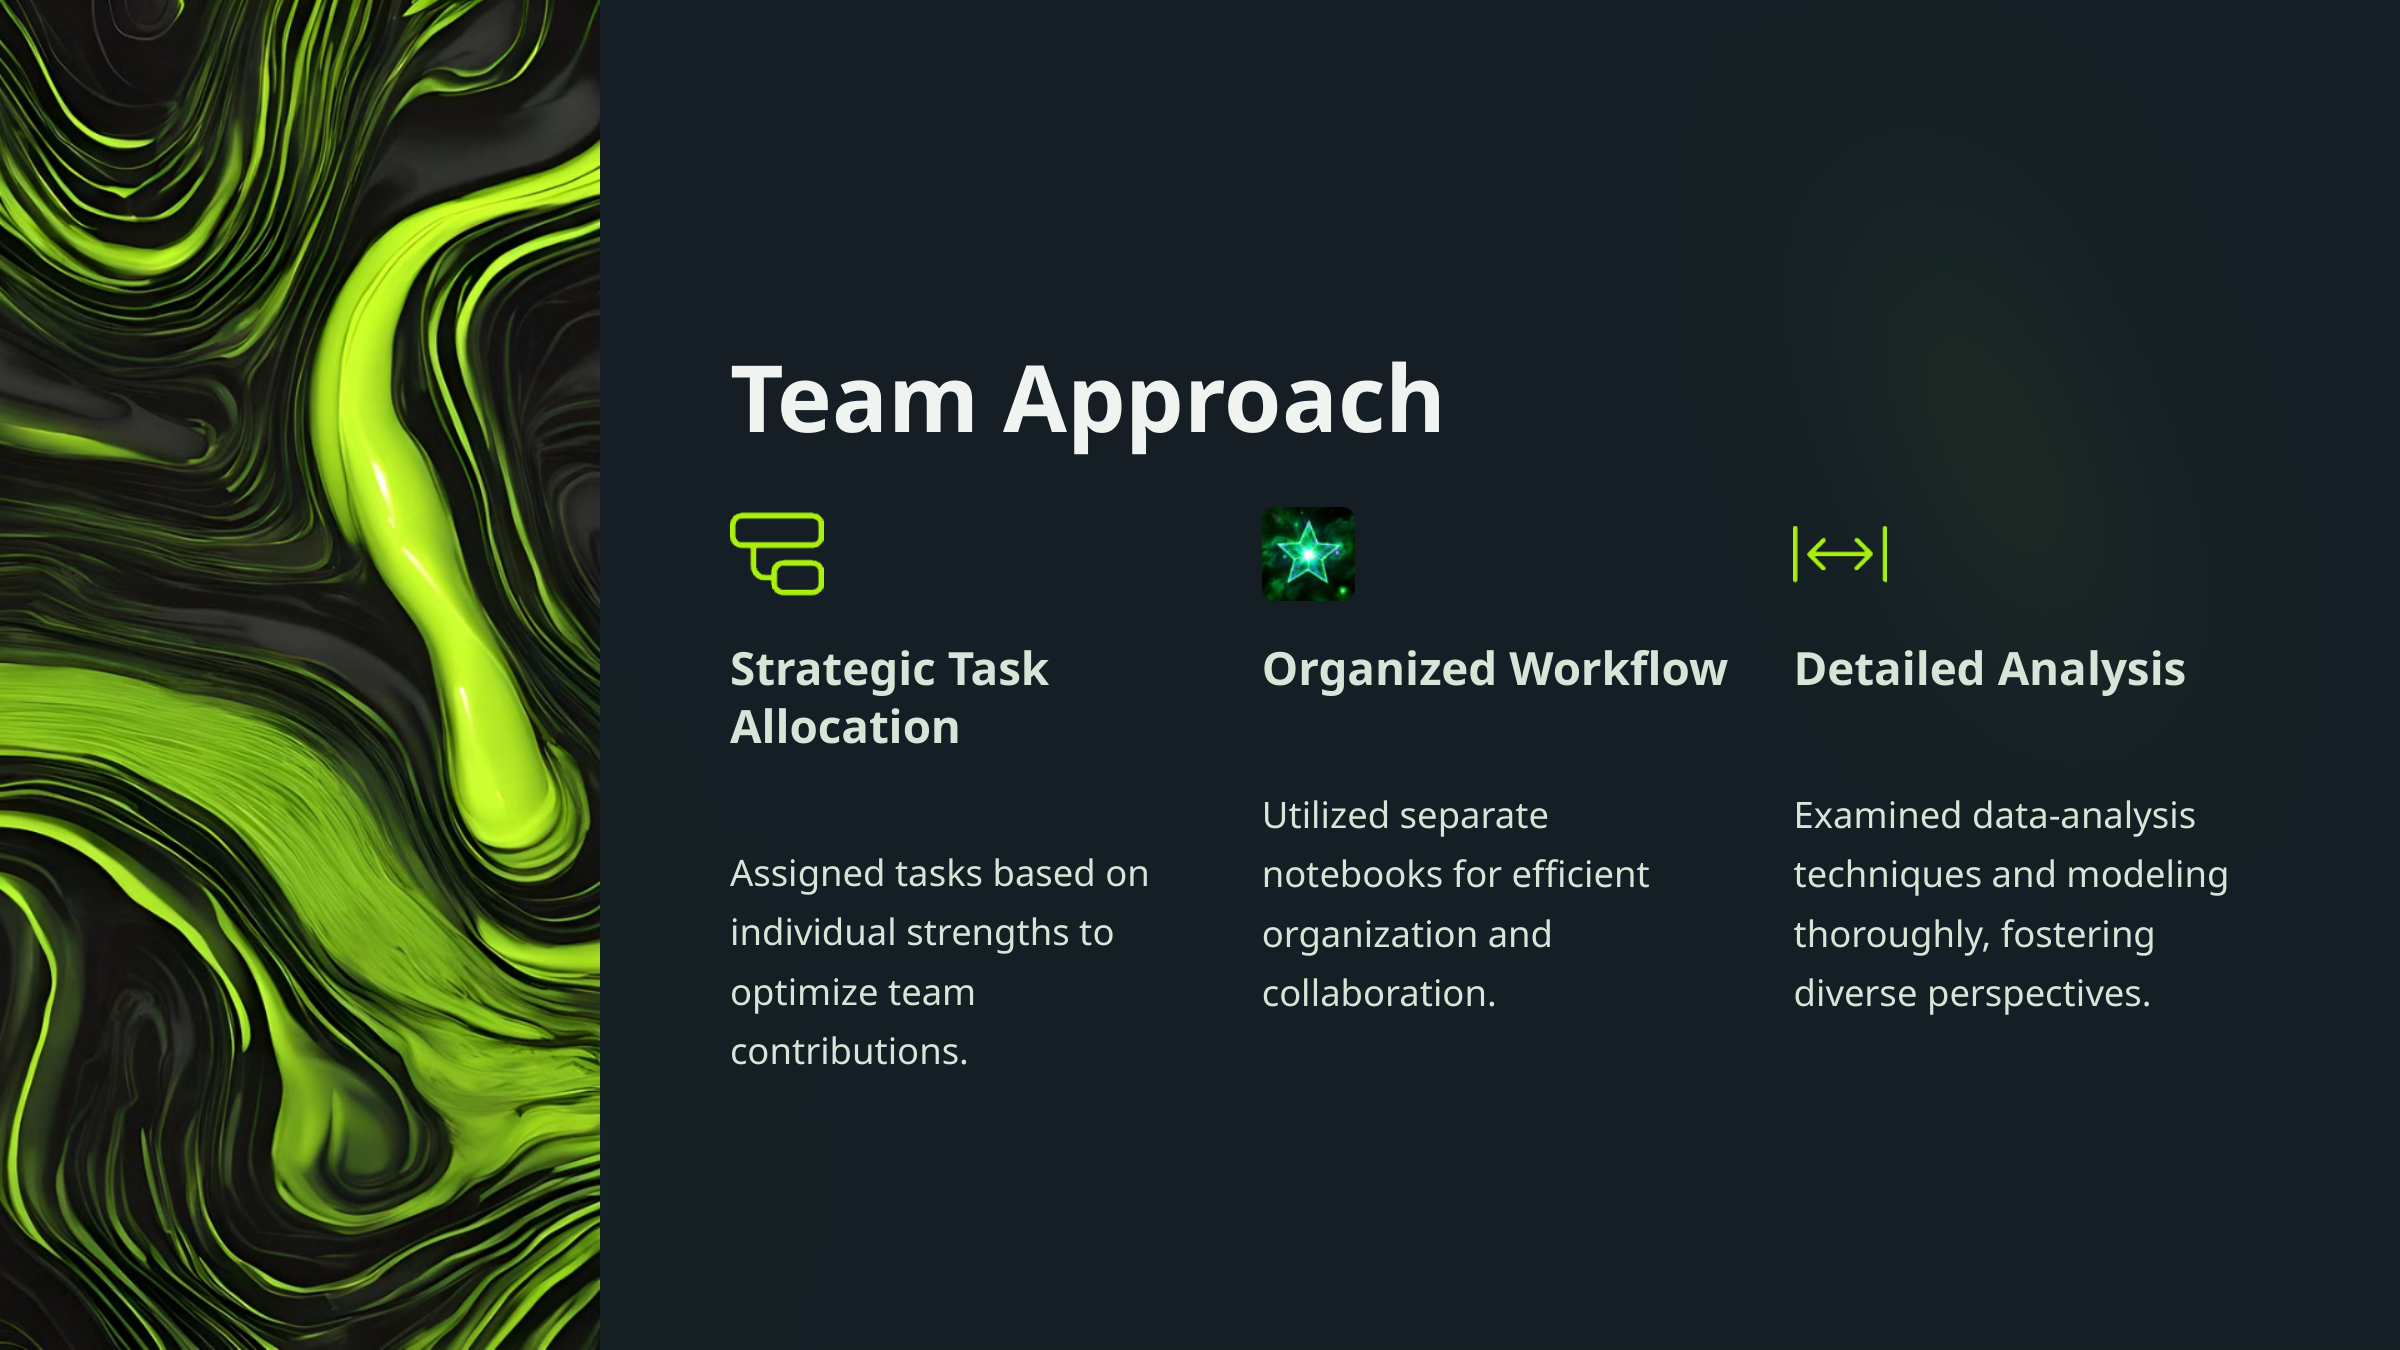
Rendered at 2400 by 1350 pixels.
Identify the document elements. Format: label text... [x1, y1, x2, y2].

text_box Team Approach [730, 335, 1939, 452]
text_box Organized Workflow [1261, 637, 1738, 755]
text_box Detailed Analysis [1793, 637, 2270, 755]
picture [1793, 507, 1887, 601]
picture [1261, 507, 1355, 601]
text_box Examined data-analysis techniques and modeling thoroughly, fostering diverse perspectives. [1793, 776, 2270, 1015]
text_box Utilized separate notebooks for efficient organization and collaboration. [1261, 776, 1738, 955]
text_box Assigned tasks based on individual strengths to optimize team contributions. [730, 834, 1207, 1013]
picture [0, 0, 600, 1350]
picture [730, 507, 824, 601]
text_box Strategic Task Allocation [730, 637, 1207, 813]
